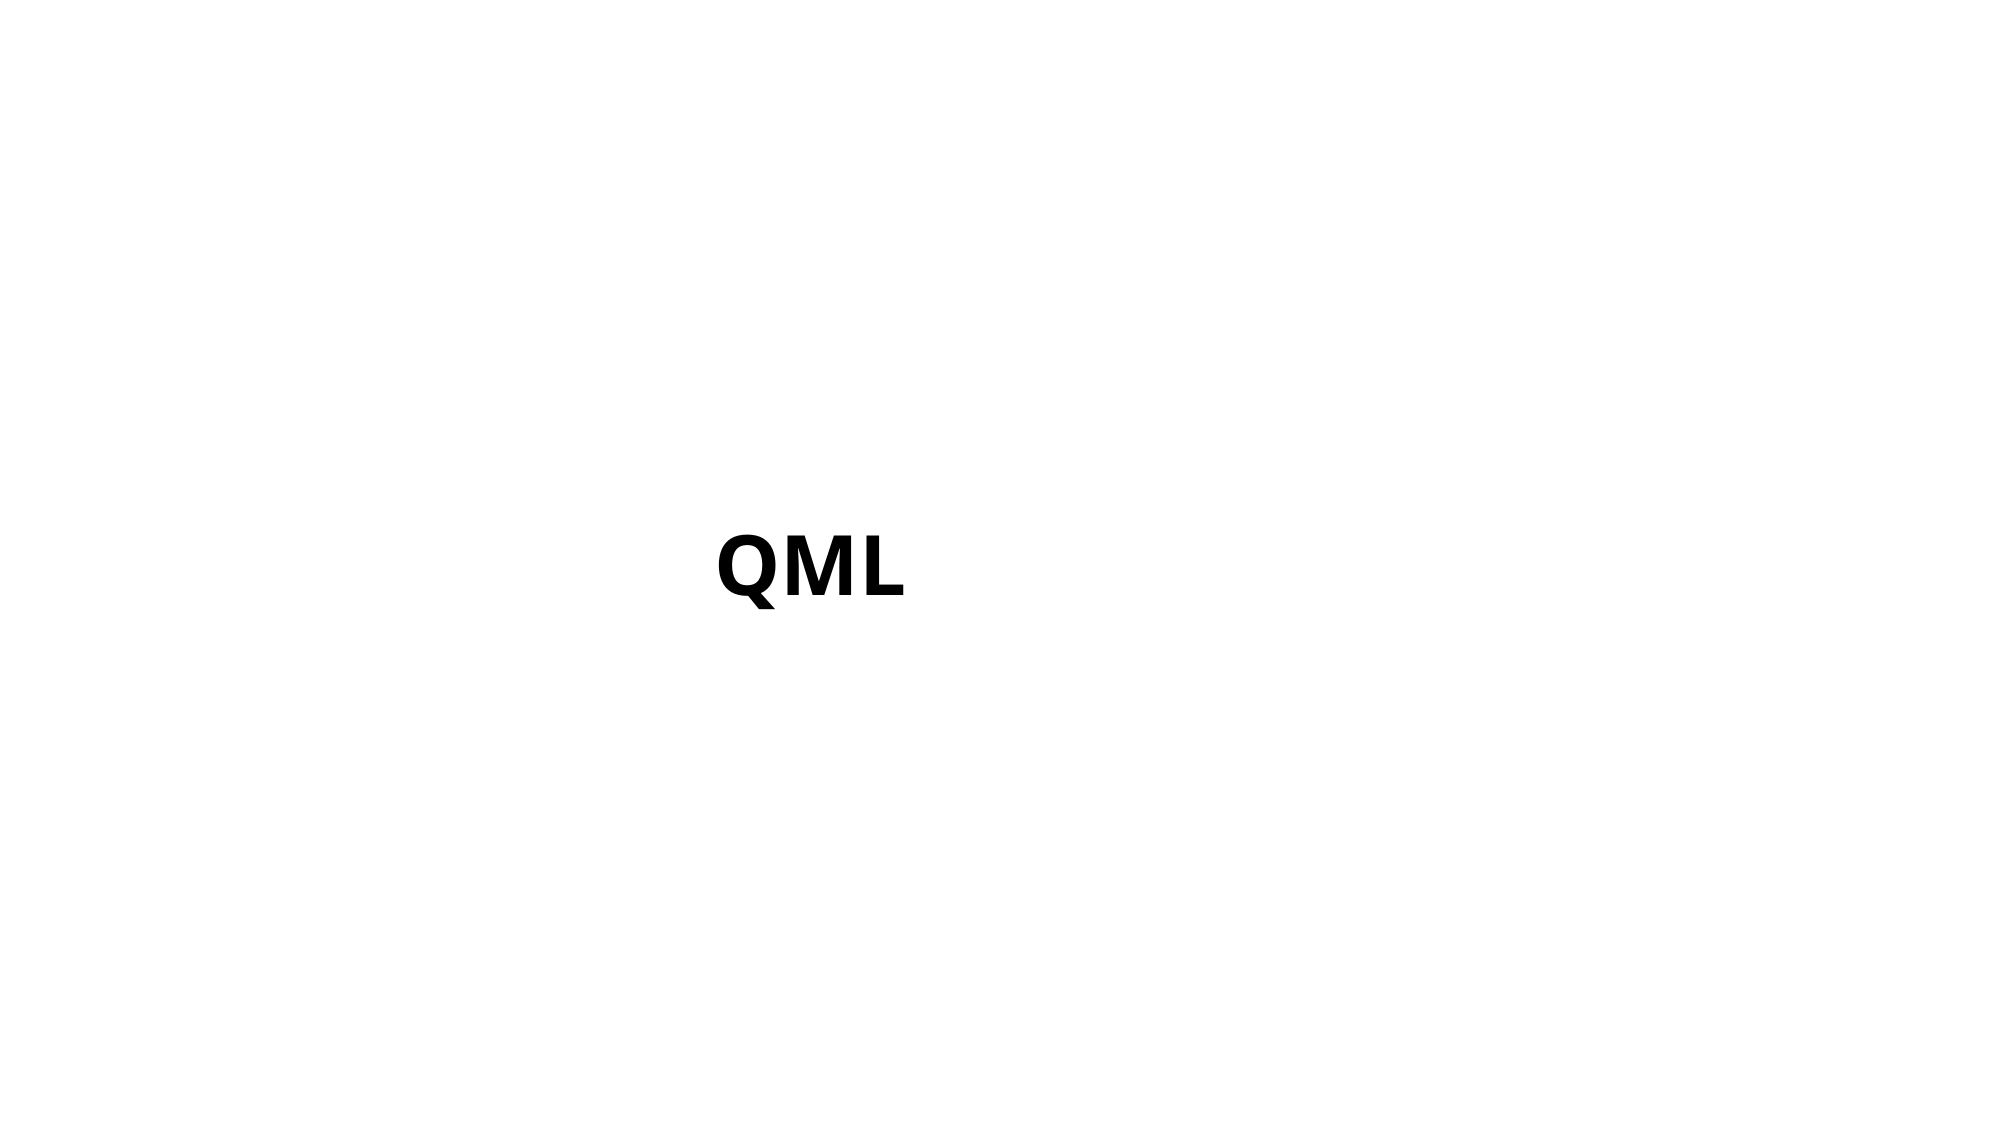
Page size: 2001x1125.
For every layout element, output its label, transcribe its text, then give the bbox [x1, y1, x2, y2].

text_box QML [699, 504, 1300, 620]
